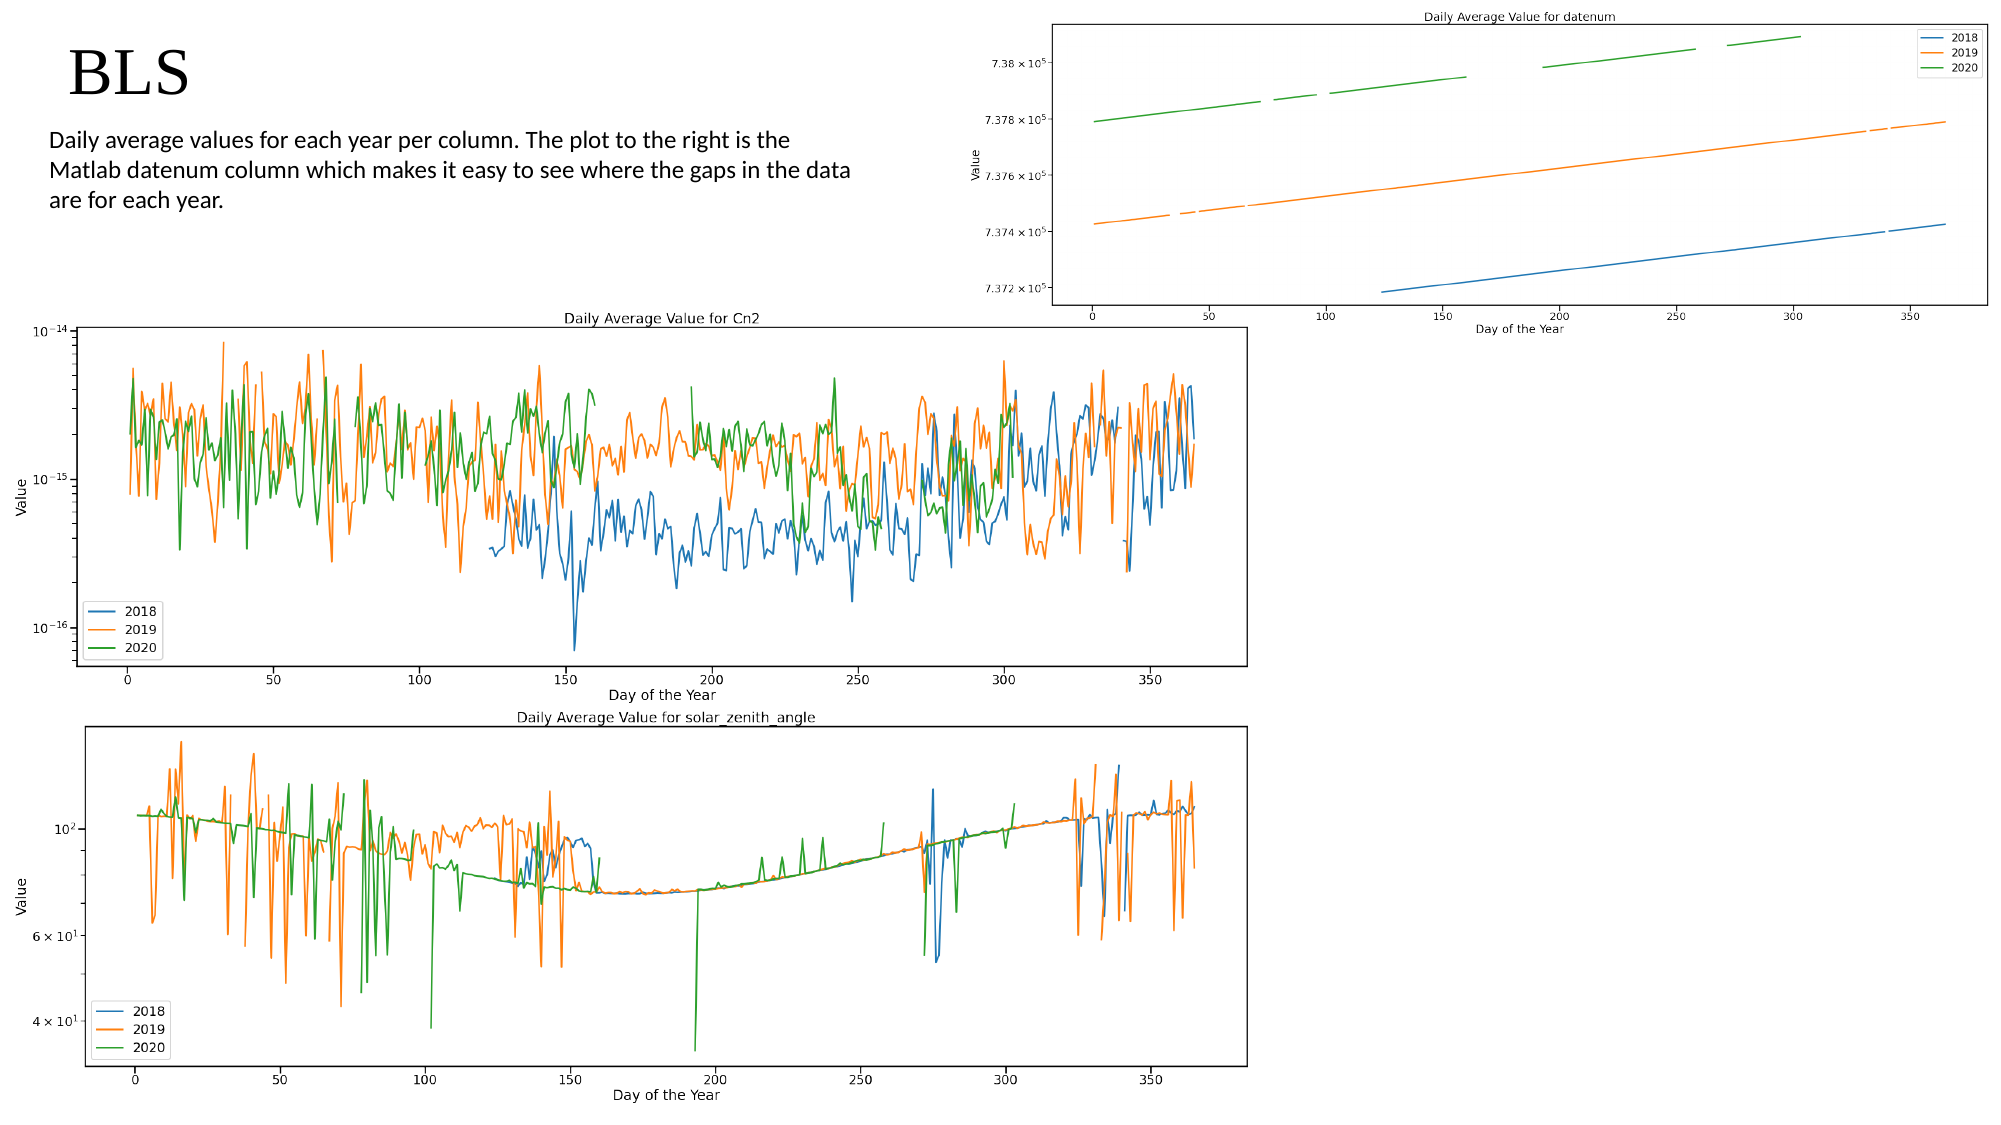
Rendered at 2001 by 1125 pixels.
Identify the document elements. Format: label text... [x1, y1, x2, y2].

text_box BLS [53, 29, 387, 117]
text_box Daily average values for each year per column. The plot to the right is the Matlab datenum column which makes it easy to see where the gaps in the data are for each year. [34, 116, 880, 222]
picture [0, 0, 2000, 1118]
